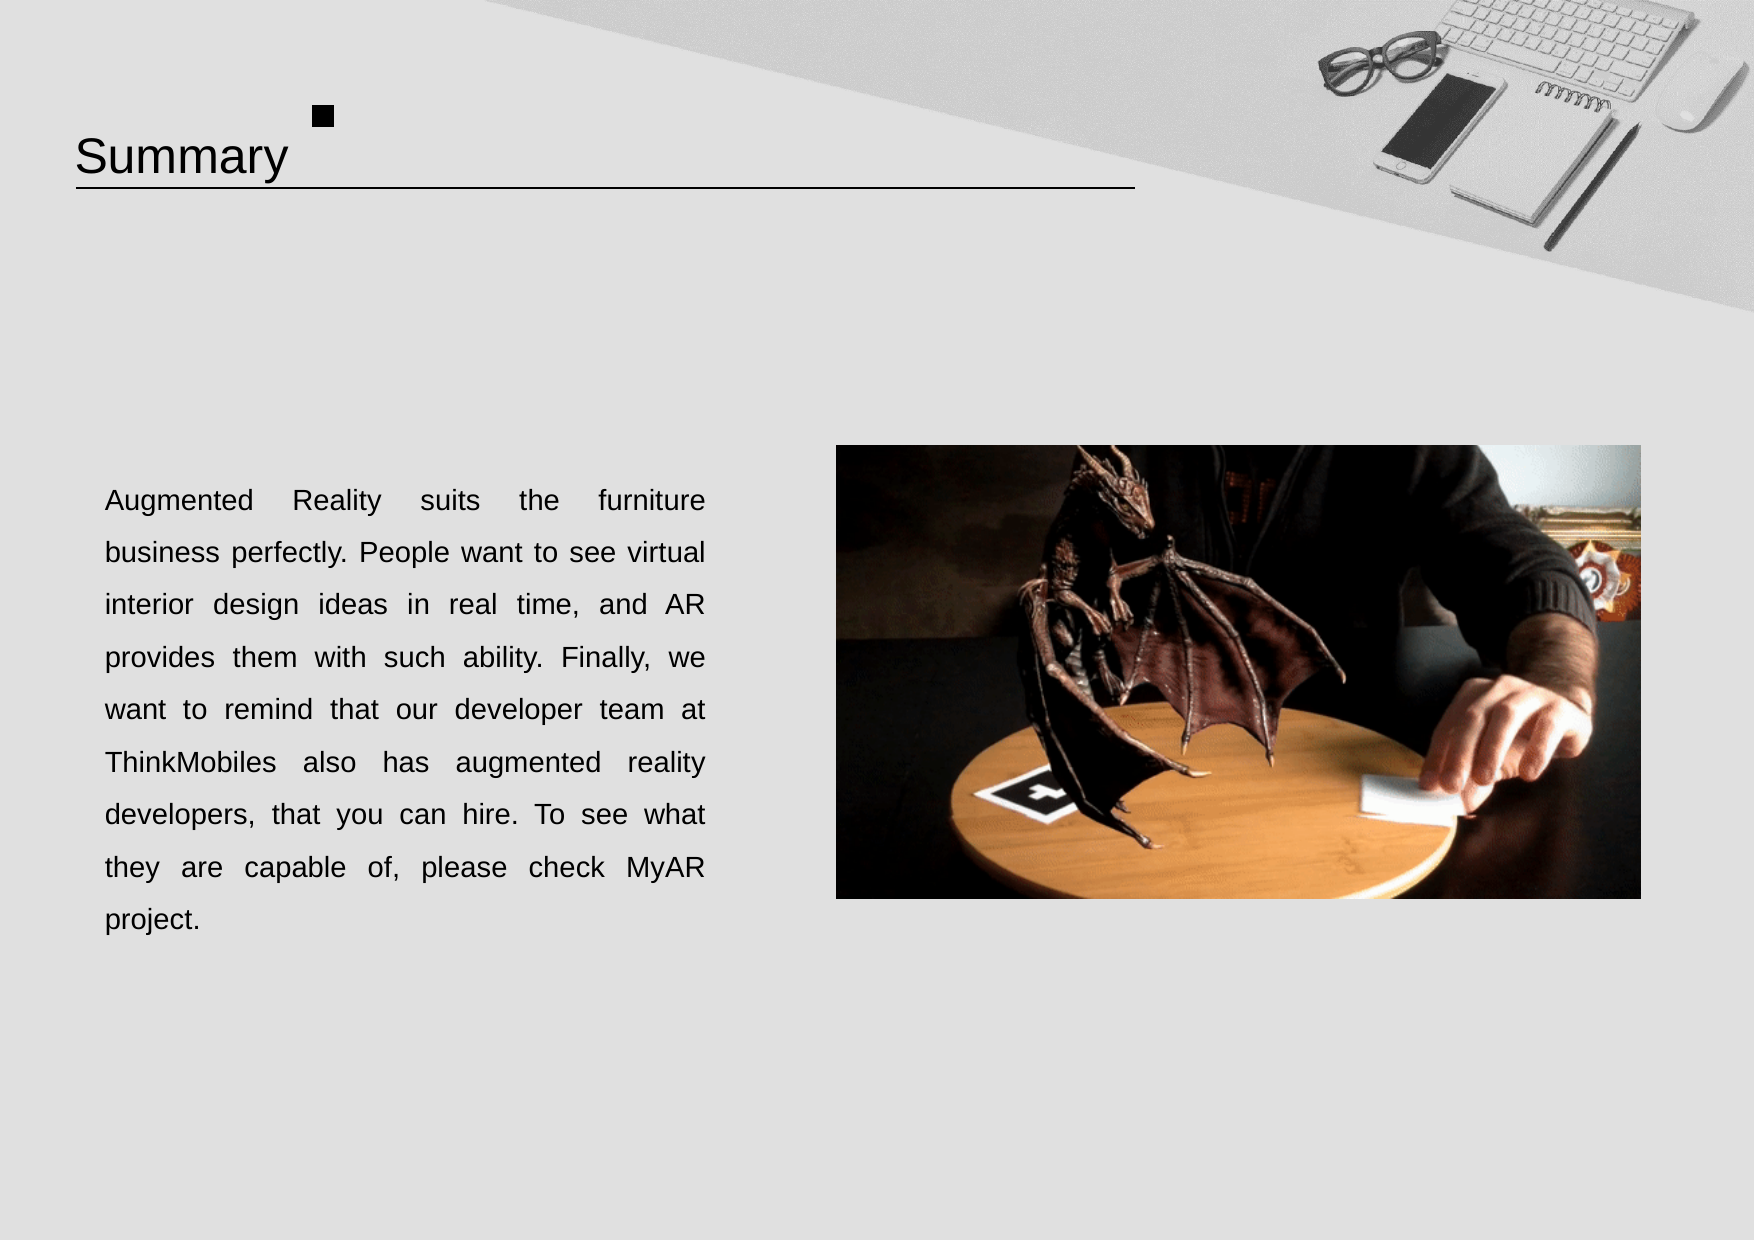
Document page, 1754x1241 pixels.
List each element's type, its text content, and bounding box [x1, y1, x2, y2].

picture [0, 0, 1754, 1240]
text_box Augmented Reality suits the furniture business perfectly. People want to see virtual interior design ideas in real time, and AR provides them with such ability. Finally, we want to remind that our developer team at ThinkMobiles also has augmented reality developers, that you can hire. To see what they are capable of, please check MyAR project. [89, 413, 722, 1023]
text_box Summary [59, 115, 994, 172]
text_box [312, 106, 333, 126]
